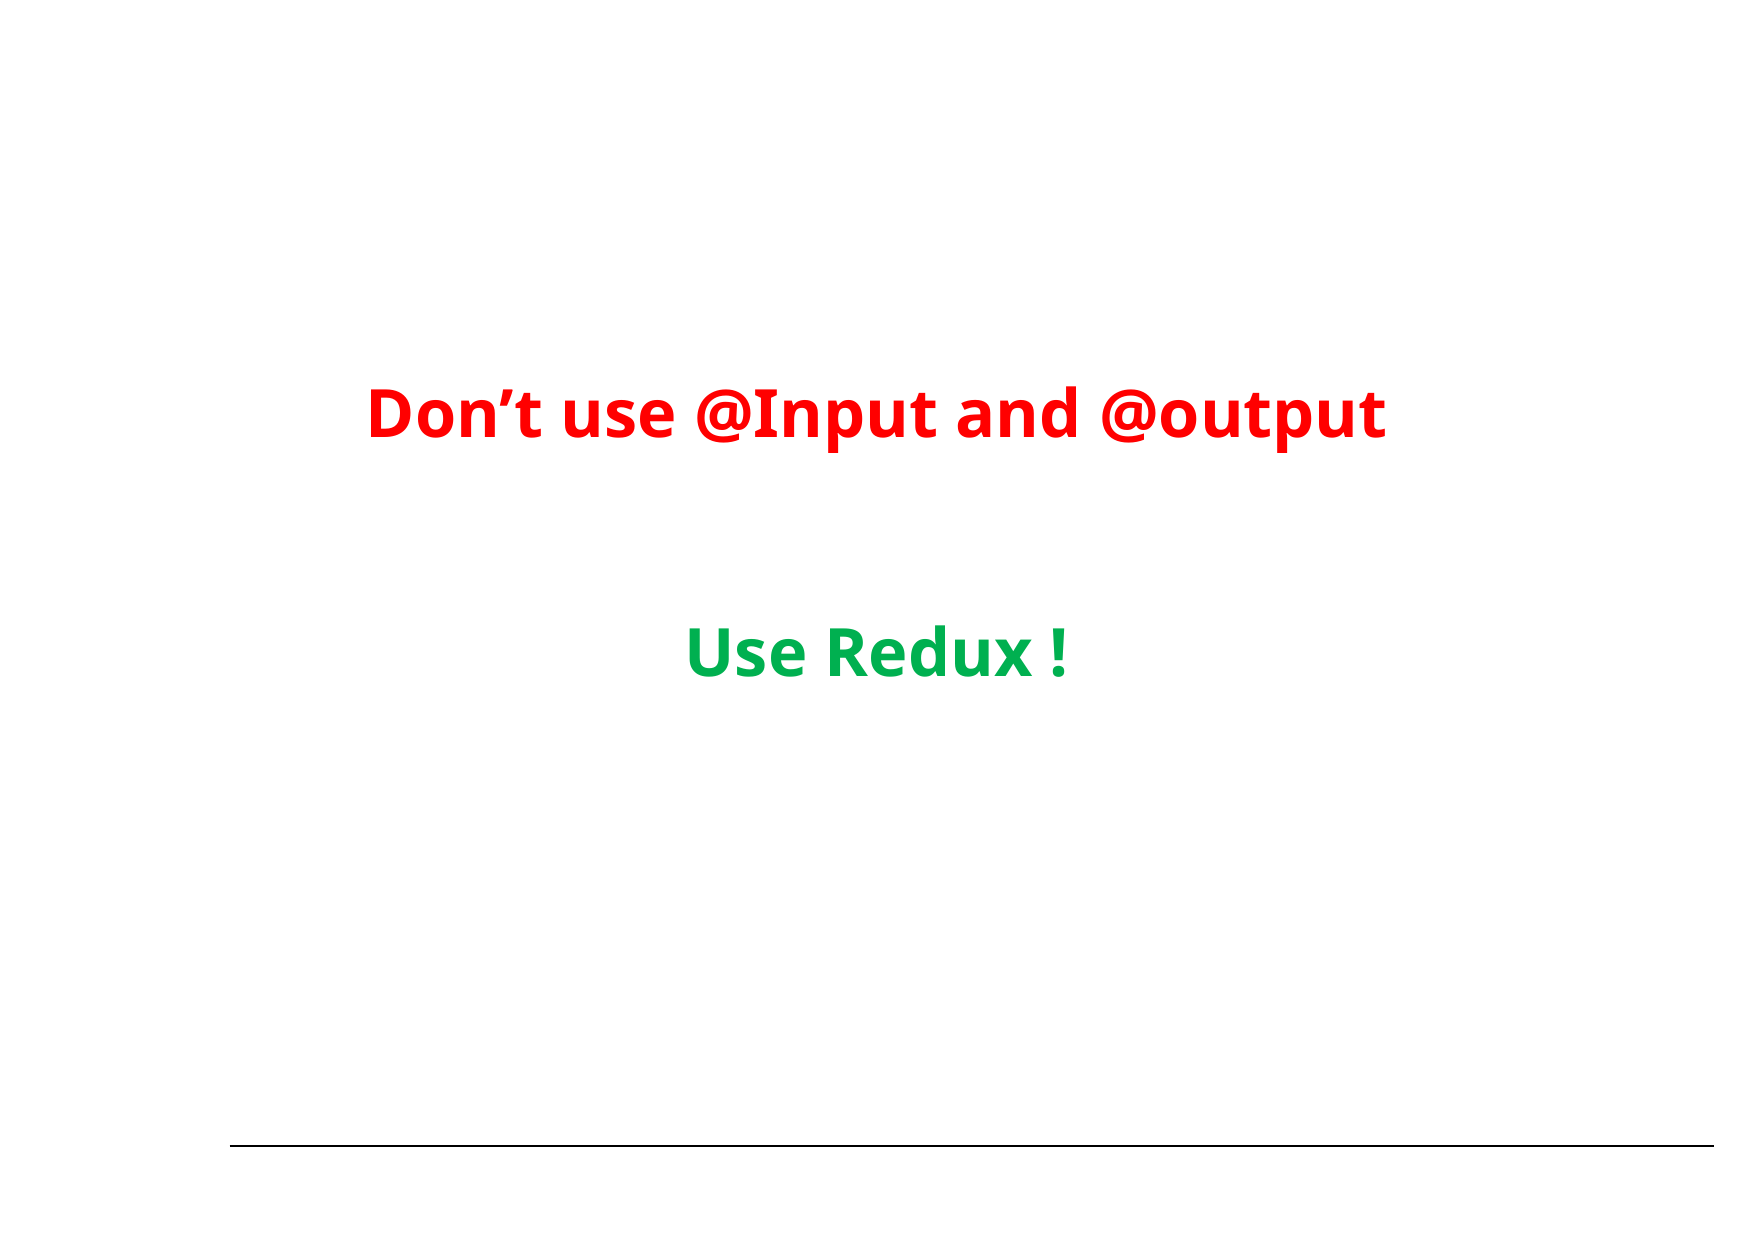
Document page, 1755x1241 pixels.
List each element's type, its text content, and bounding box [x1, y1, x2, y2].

list Don’t use @Input and @output Use Redux ! [147, 370, 1607, 694]
